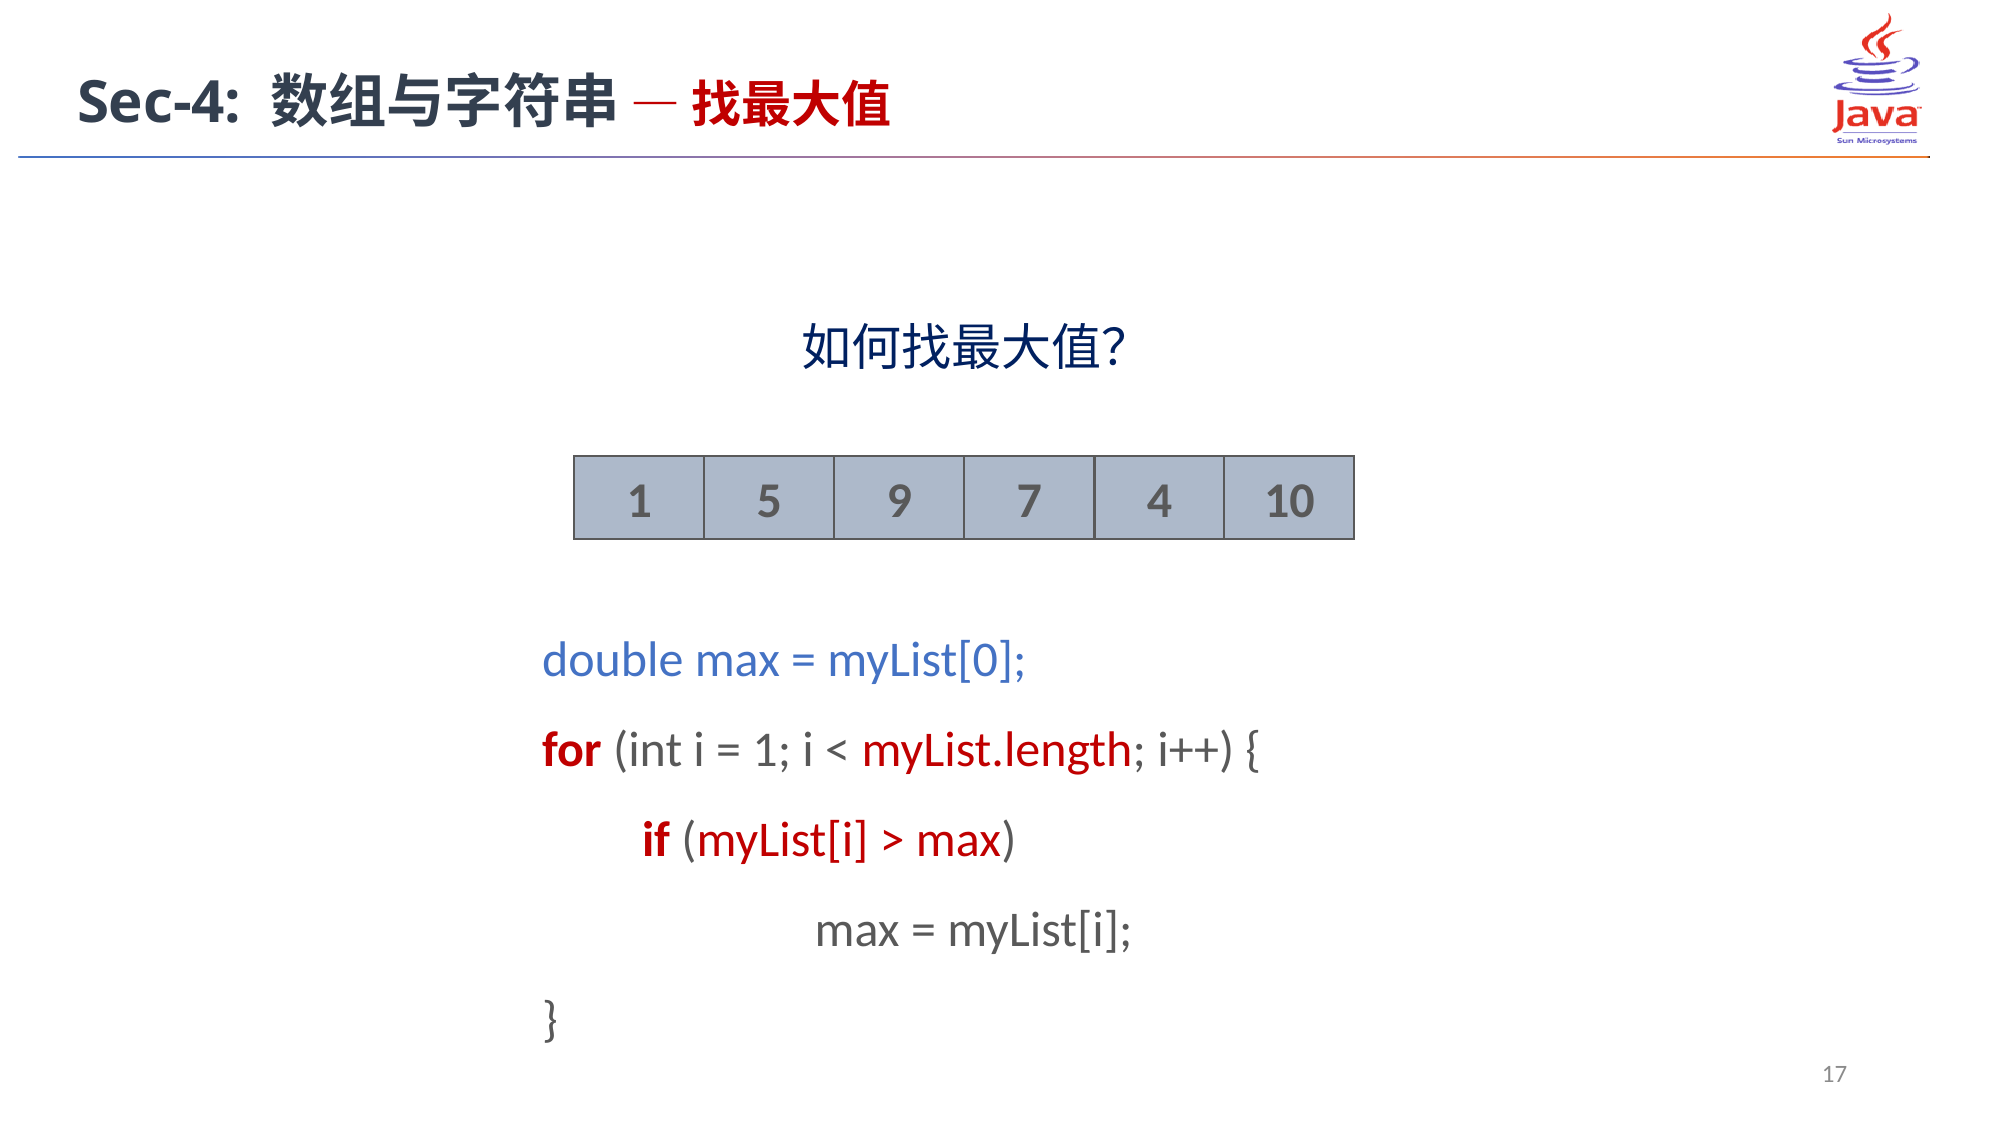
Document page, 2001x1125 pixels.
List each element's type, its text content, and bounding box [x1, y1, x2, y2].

slide_number 17 [1412, 1042, 1863, 1103]
text_box 4 [1093, 455, 1223, 540]
text_box 10 [1223, 455, 1355, 540]
text_box 5 [703, 455, 833, 540]
text_box double max = myList[0]; for (int i = 1; i < myList.length; i++) { if (myList[i] > max) max = myList[i]; } [527, 589, 1461, 1054]
text_box 7 [963, 455, 1093, 540]
picture [1825, 9, 1930, 149]
text_box 9 [833, 455, 963, 540]
text_box 如何找最大值？ [728, 307, 1225, 383]
text_box Sec-4: 数组与字符串 — 找最大值 [75, 62, 1047, 135]
text_box 1 [573, 455, 703, 540]
